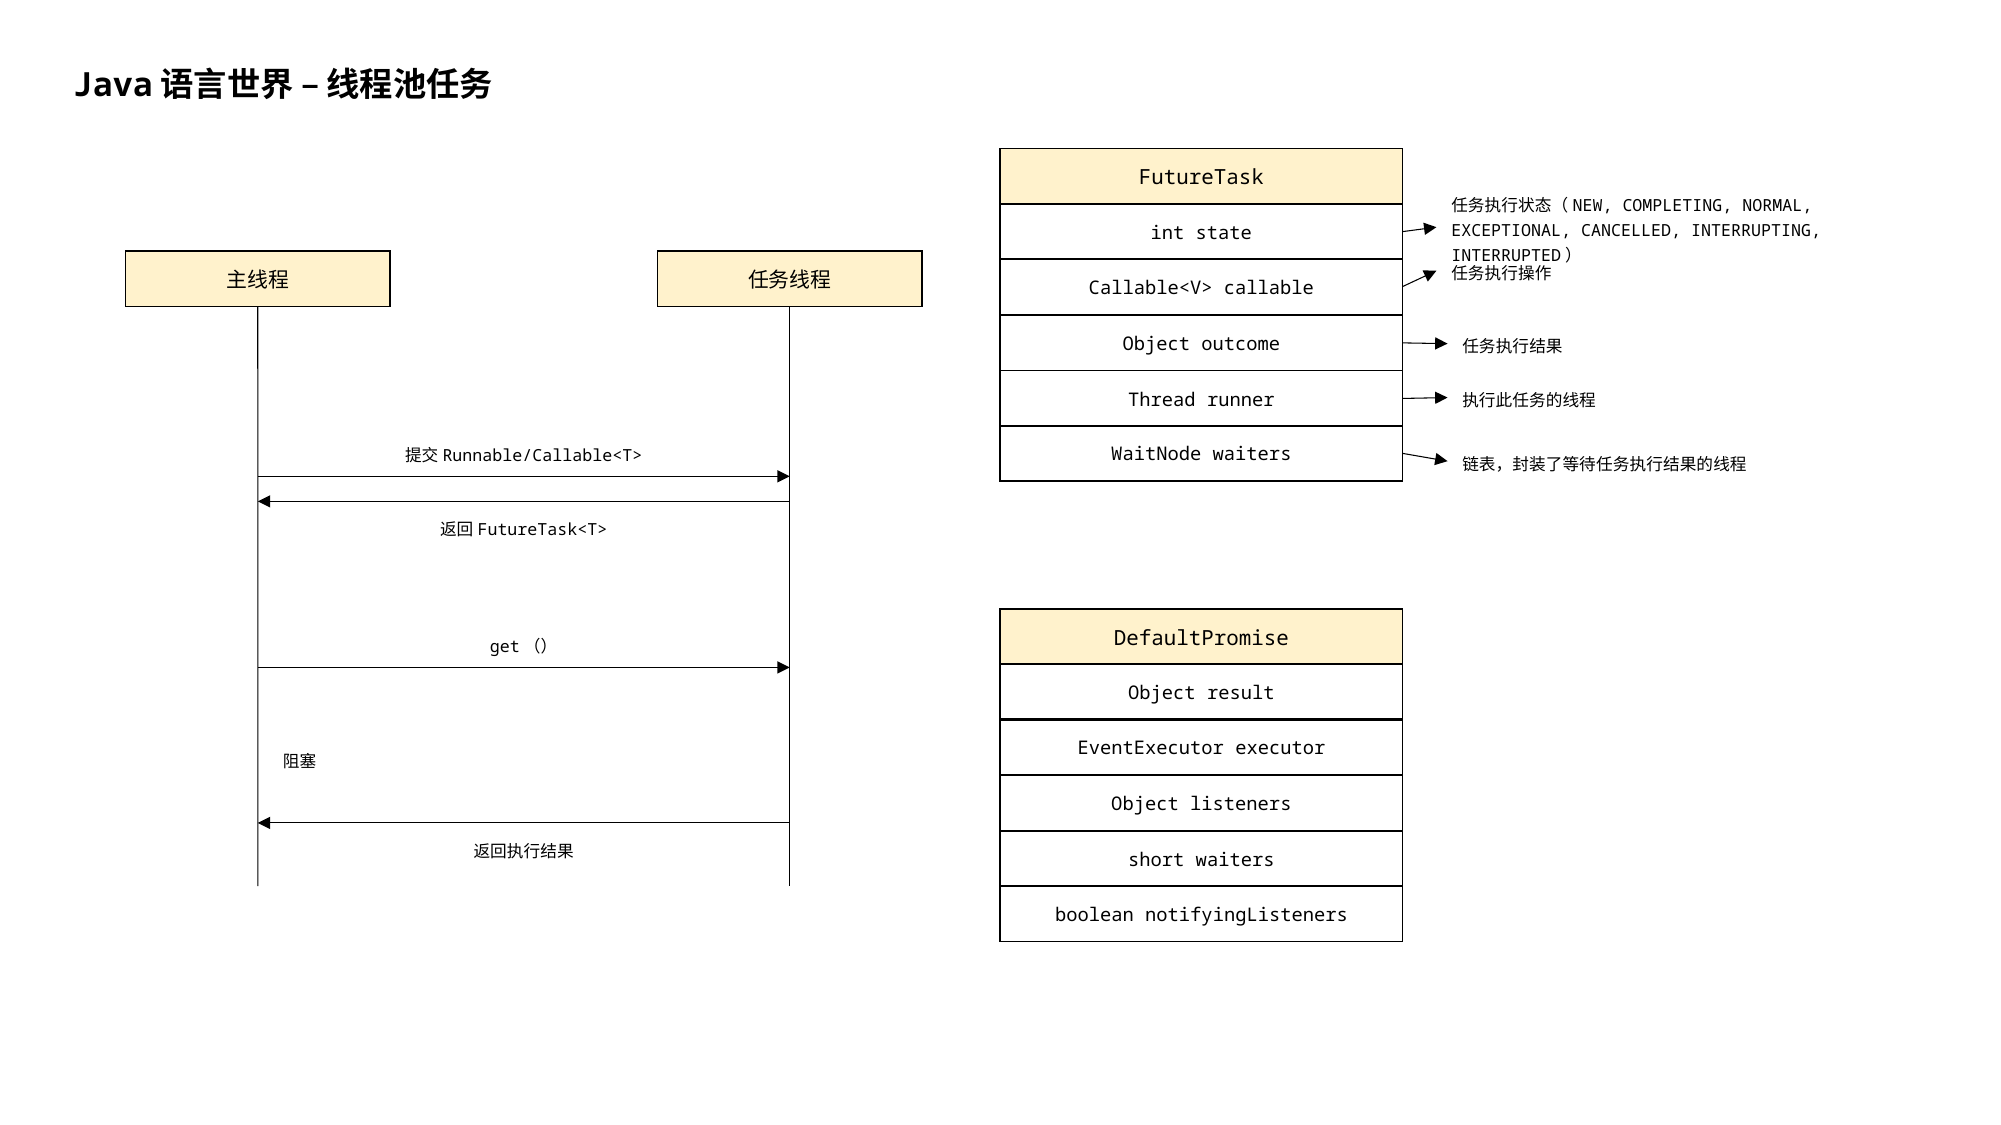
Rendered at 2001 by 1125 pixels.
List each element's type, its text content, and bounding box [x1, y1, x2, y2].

text_box Callable<V> callable [999, 258, 1404, 314]
text_box 链表，封装了等待任务执行结果的线程 [1447, 441, 1766, 481]
text_box boolean notifyingListeners [999, 885, 1404, 943]
text_box 阻塞 [258, 738, 342, 779]
text_box DefaultPromise [999, 608, 1404, 663]
text_box Object outcome [999, 314, 1404, 370]
text_box get（） [376, 623, 671, 664]
text_box Java语言世界 – 线程池任务 [58, 55, 790, 110]
text_box 返回执行结果 [376, 828, 671, 868]
text_box 任务执行状态（NEW, COMPLETING, NORMAL, EXCEPTIONAL, CANCELLED, INTERRUPTING, INTERRUPTED） [1436, 182, 1936, 272]
text_box 任务执行结果 [1447, 323, 1590, 364]
text_box 返回FutureTask<T> [376, 506, 671, 547]
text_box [1402, 214, 1437, 232]
text_box FutureTask [999, 147, 1404, 203]
text_box Object listeners [999, 775, 1404, 830]
text_box int state [999, 203, 1404, 258]
text_box 主线程 [124, 250, 391, 308]
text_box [1402, 269, 1437, 287]
text_box EventExecutor executor [999, 718, 1404, 775]
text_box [1402, 453, 1448, 461]
text_box 执行此任务的线程 [1447, 377, 1635, 418]
text_box 任务线程 [656, 250, 923, 308]
text_box Thread runner [999, 370, 1404, 425]
text_box Object result [999, 663, 1404, 718]
text_box WaitNode waiters [999, 425, 1404, 482]
text_box short waiters [999, 830, 1404, 885]
text_box 任务执行操作 [1436, 250, 1579, 291]
text_box 提交Runnable/Callable<T> [376, 432, 671, 473]
